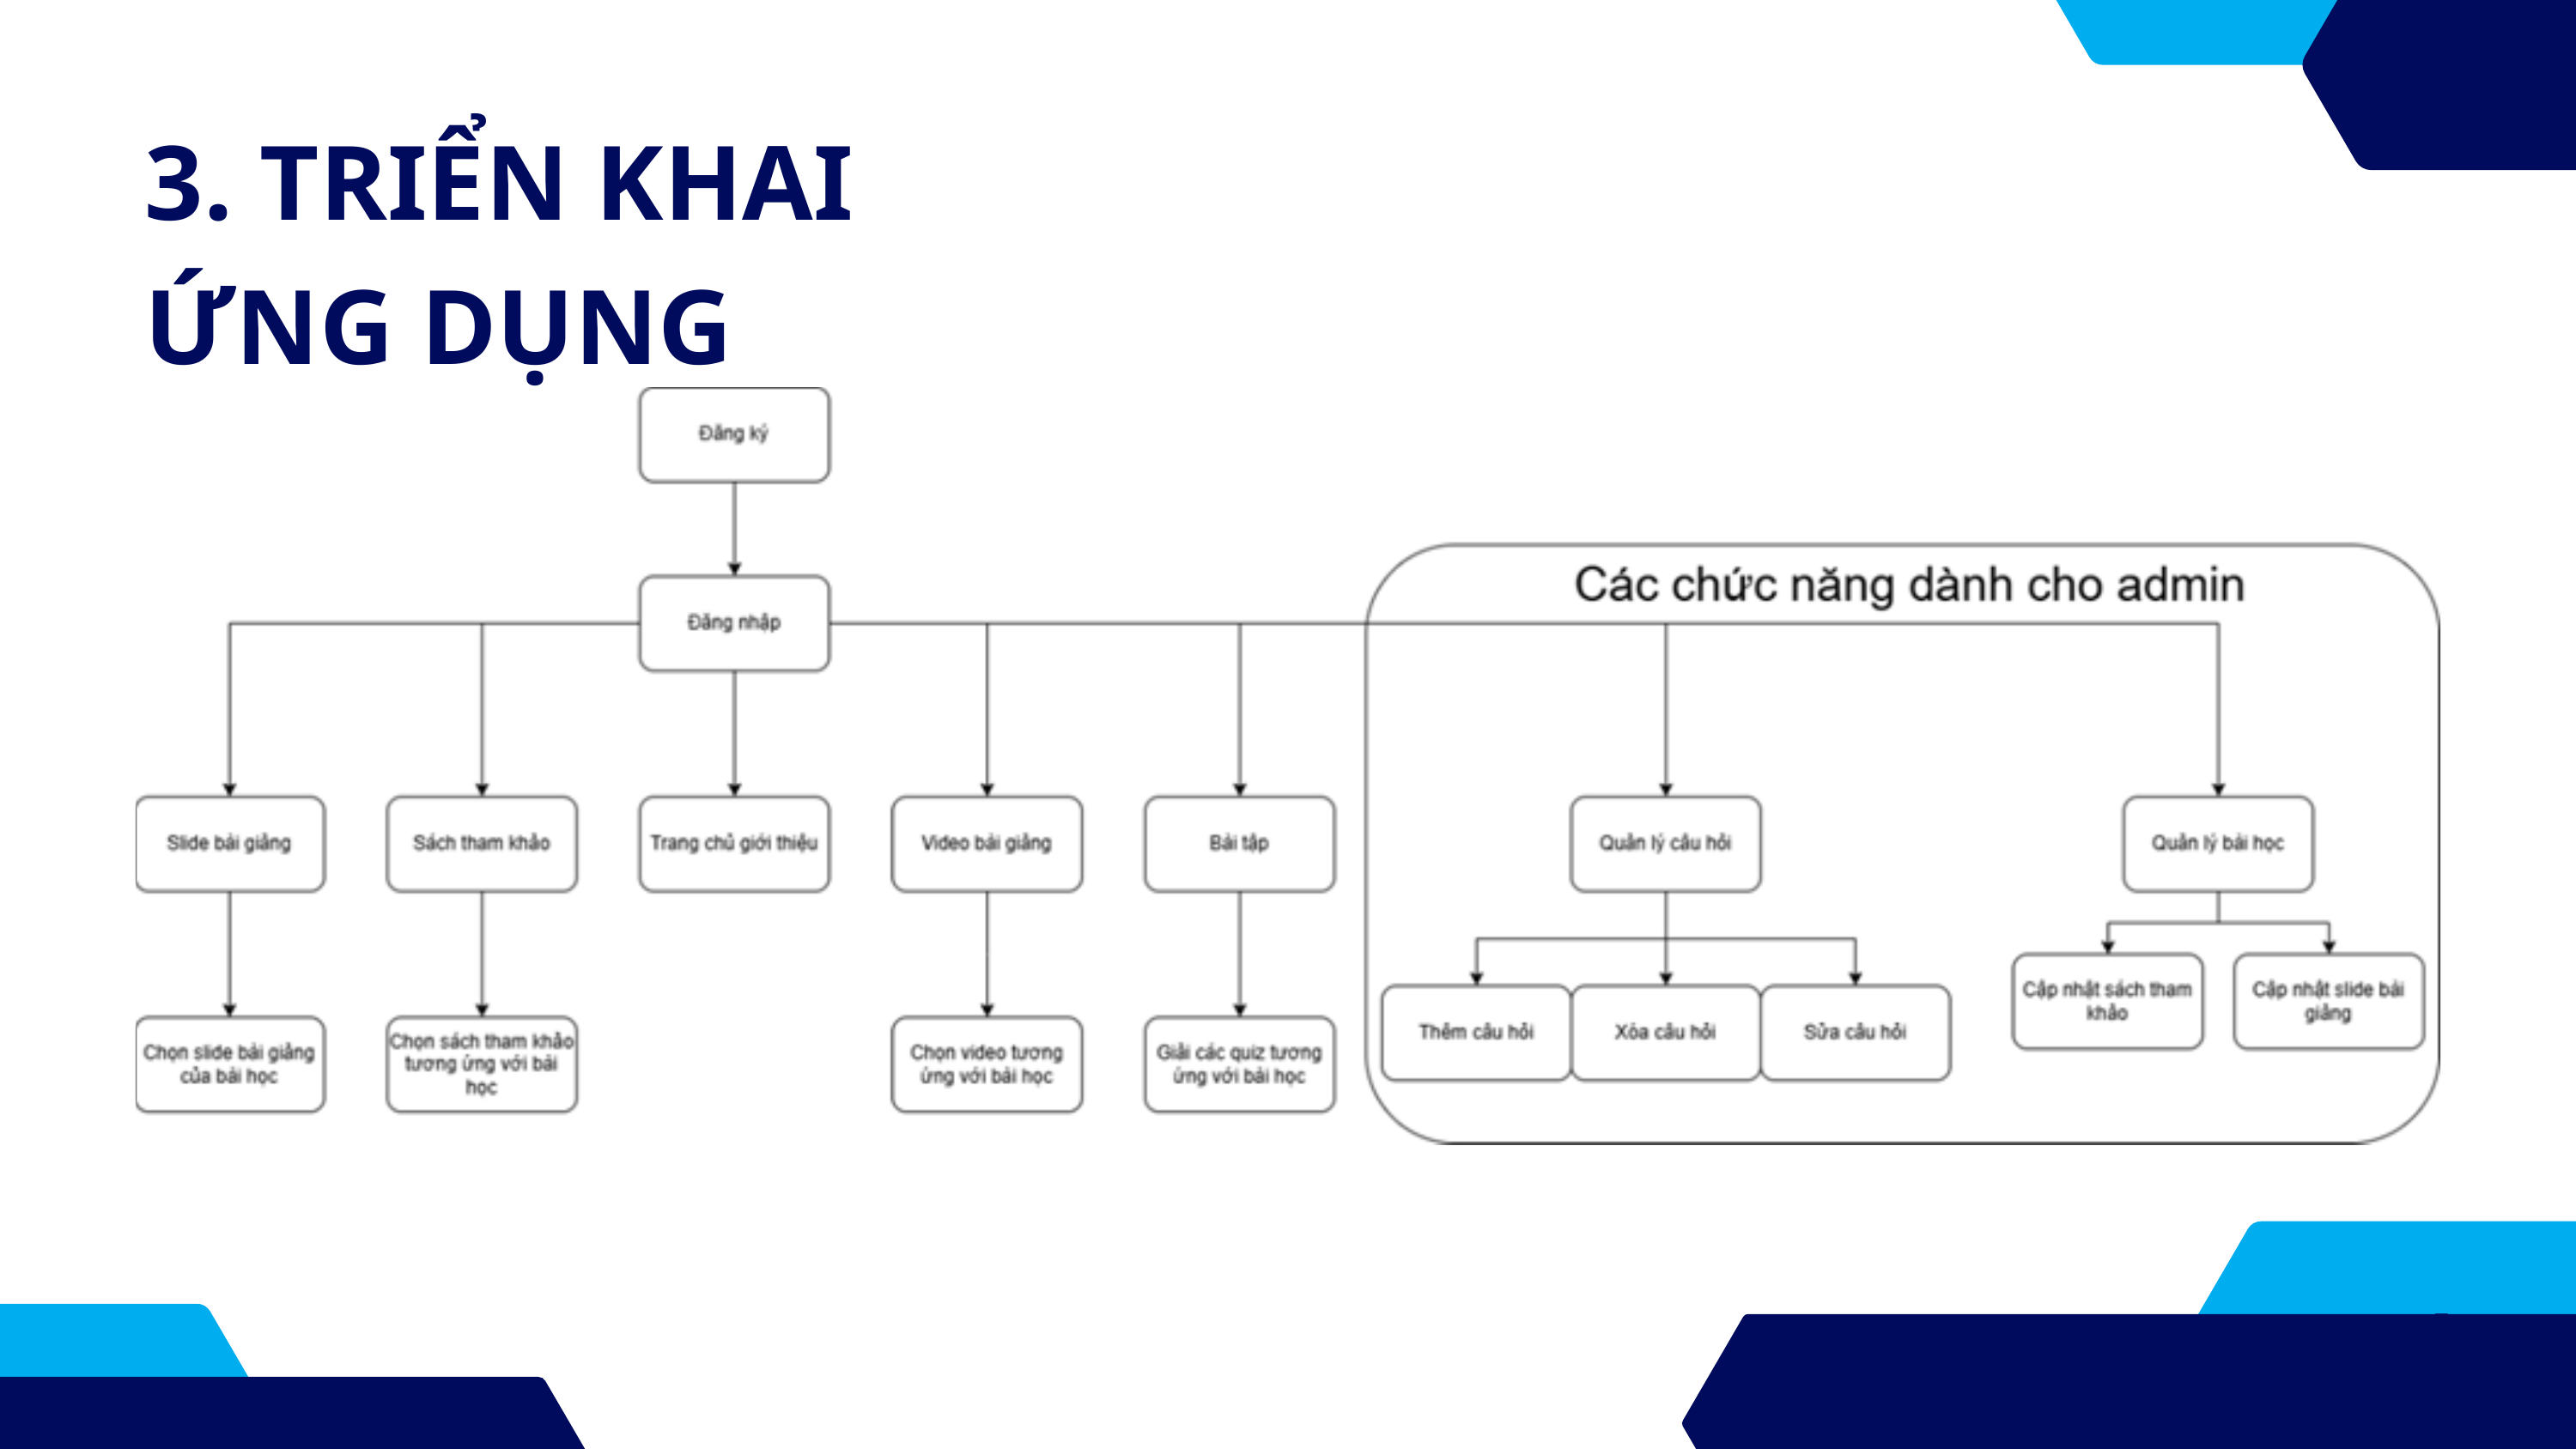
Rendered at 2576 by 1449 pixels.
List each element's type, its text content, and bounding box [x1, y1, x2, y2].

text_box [2004, 0, 2294, 65]
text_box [2163, 1221, 2576, 1313]
text_box 3. TRIỂN KHAI ỨNG DỤNG [144, 96, 918, 385]
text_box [0, 1376, 605, 1449]
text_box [0, 1303, 295, 1375]
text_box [2300, 0, 2576, 171]
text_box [1680, 1313, 2576, 1449]
text_box [135, 387, 2441, 1145]
